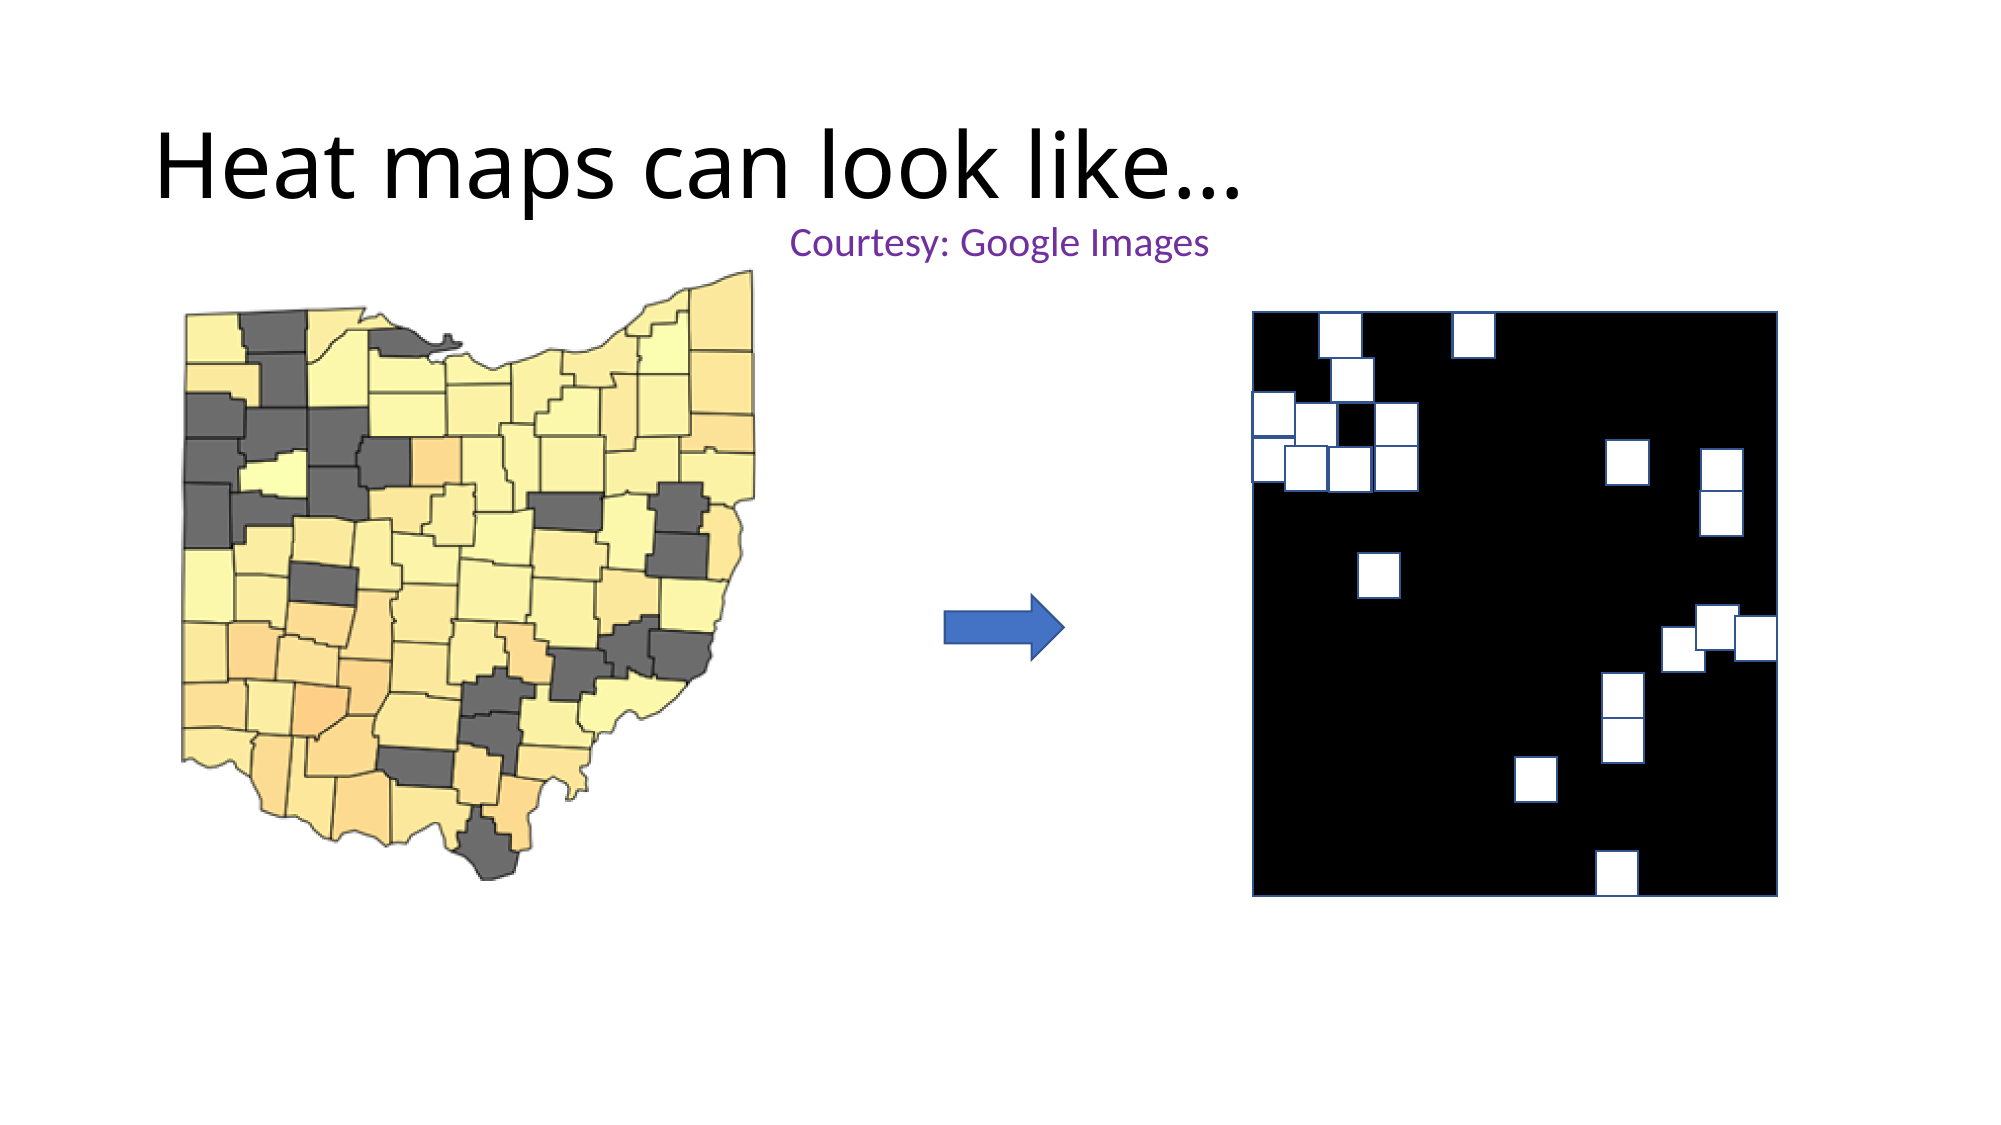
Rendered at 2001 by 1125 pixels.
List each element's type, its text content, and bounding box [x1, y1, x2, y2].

text_box [1251, 437, 1296, 483]
text_box [1595, 850, 1639, 897]
text_box [1318, 312, 1363, 359]
text_box [1357, 552, 1401, 599]
text_box [1700, 448, 1744, 490]
text_box [1252, 311, 1778, 897]
text_box [943, 592, 1066, 663]
text_box [1451, 312, 1496, 359]
text_box Courtesy: Google Images [249, 212, 1750, 282]
text_box [1251, 391, 1296, 437]
text_box [1695, 604, 1740, 651]
text_box [1601, 672, 1645, 719]
text_box [1661, 626, 1706, 673]
title Heat maps can look like… [137, 59, 1863, 278]
text_box [1284, 445, 1328, 492]
text_box [1374, 402, 1419, 445]
text_box [1601, 719, 1645, 764]
text_box [1699, 490, 1744, 537]
text_box [1328, 446, 1373, 493]
text_box [1330, 357, 1375, 404]
text_box [1294, 402, 1339, 446]
text_box [1605, 439, 1650, 486]
text_box [1514, 756, 1558, 803]
text_box [1734, 615, 1778, 662]
text_box [1374, 445, 1419, 492]
picture [181, 264, 756, 881]
